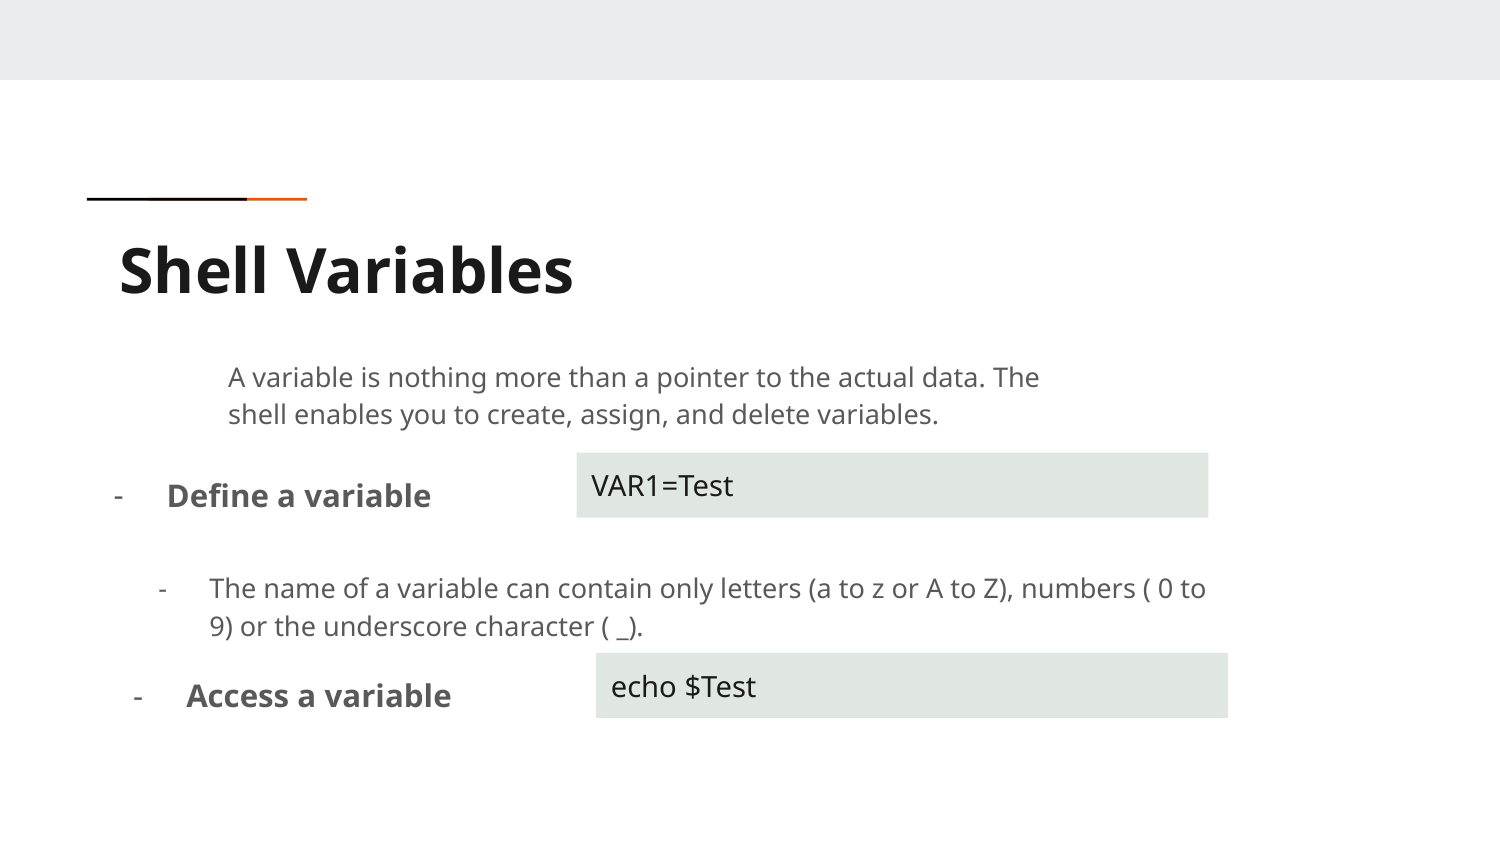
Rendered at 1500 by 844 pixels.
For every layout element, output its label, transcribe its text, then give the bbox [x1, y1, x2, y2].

text_box Access a variable [96, 655, 572, 729]
text_box VAR1=Test [576, 452, 1209, 518]
text_box A variable is nothing more than a pointer to the actual data. The shell enables you to create, assign, and delete variables. [213, 340, 1067, 446]
title Shell Variables [119, 216, 1381, 305]
text_box Define a variable [76, 455, 553, 529]
text_box echo $Test [596, 652, 1228, 718]
text_box The name of a variable can contain only letters (a to z or A to Z), numbers ( 0 to 9) or the underscore character ( _). [119, 552, 1248, 657]
